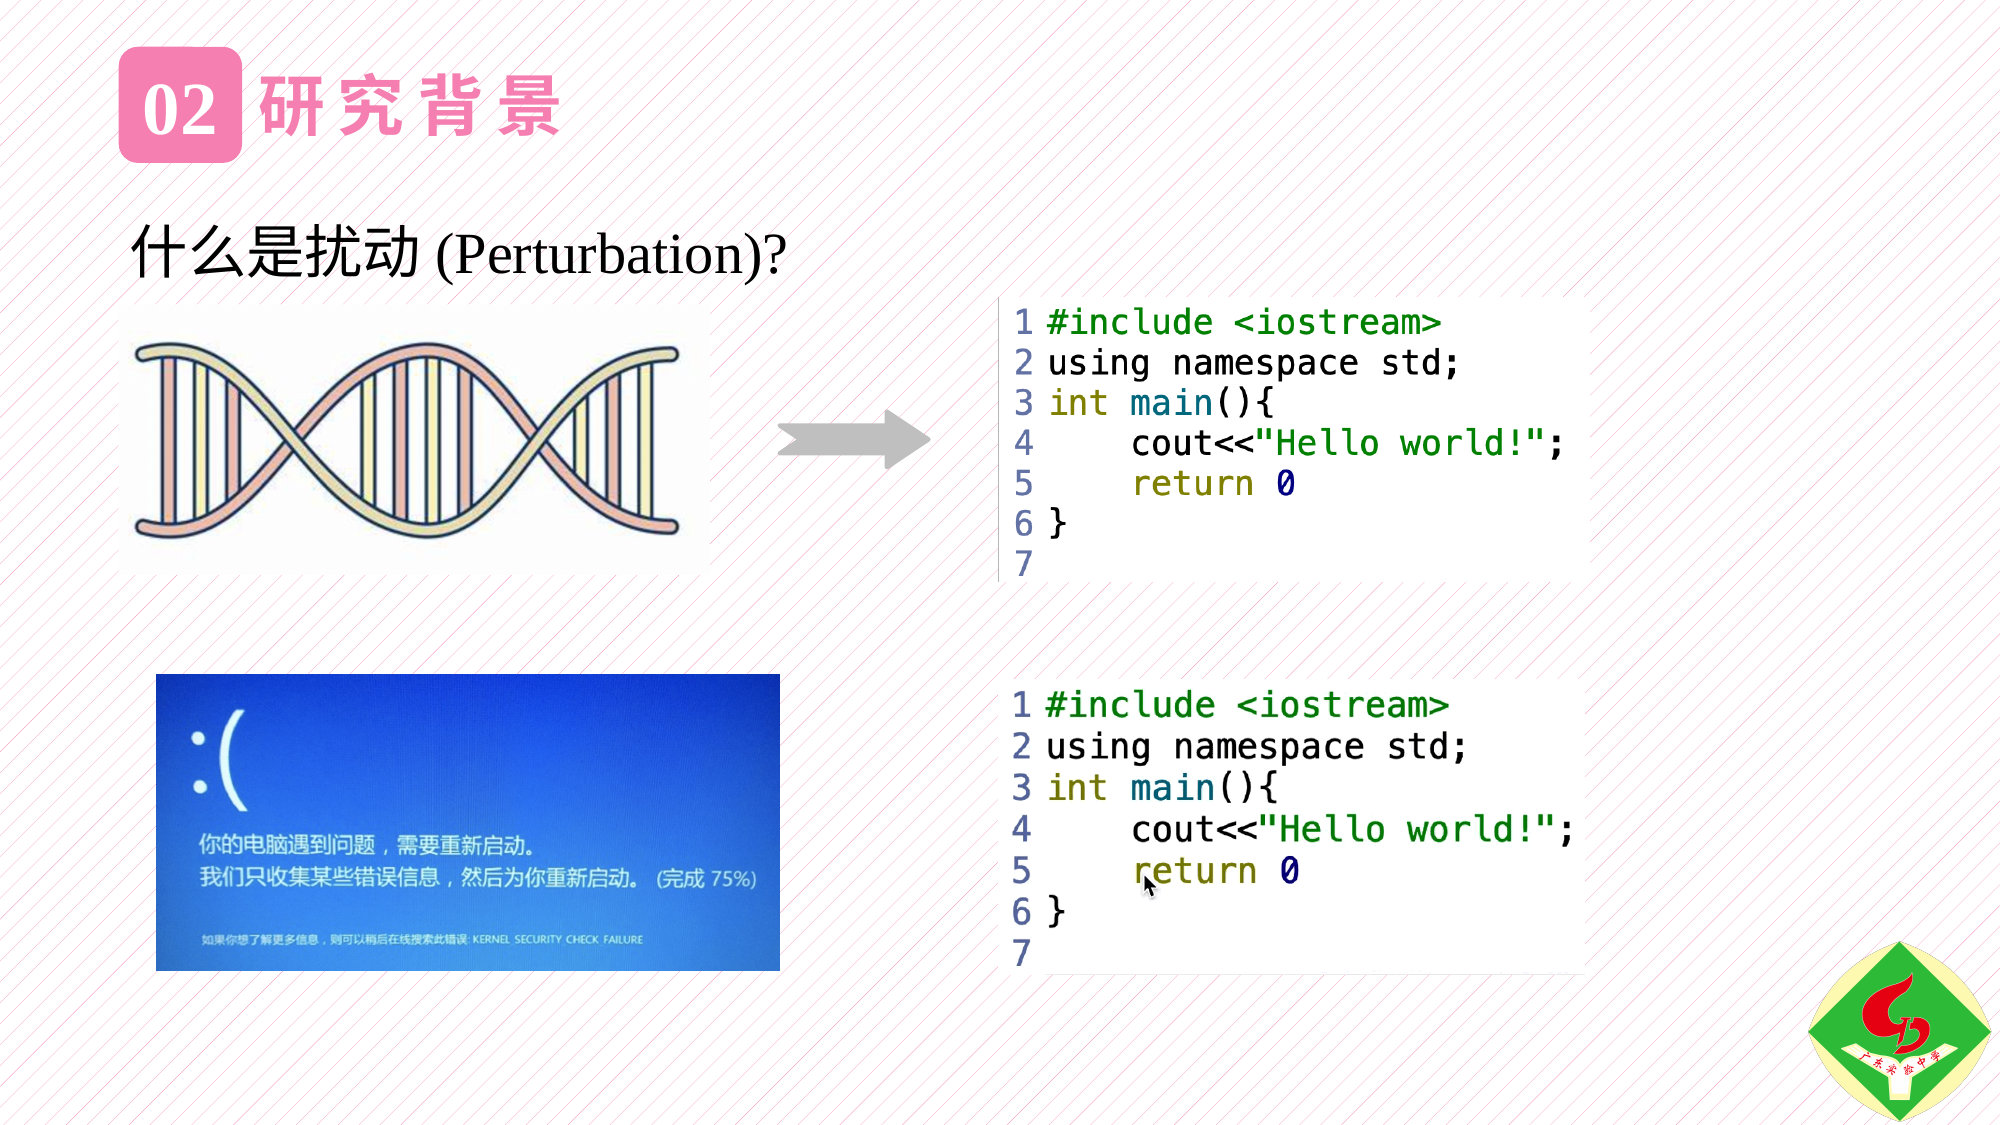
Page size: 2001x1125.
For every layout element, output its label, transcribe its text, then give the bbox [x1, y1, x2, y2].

text_box 什么是扰动(Perturbation)? [555, 208, 804, 293]
picture [1806, 941, 1994, 1125]
picture [998, 679, 1585, 976]
picture [998, 296, 1590, 583]
text_box 02 [118, 46, 243, 163]
text_box 研究背景 [244, 56, 901, 151]
text_box [777, 409, 931, 470]
picture [119, 143, 780, 971]
text_box 什么是扰动(Perturbation)? [115, 208, 273, 293]
